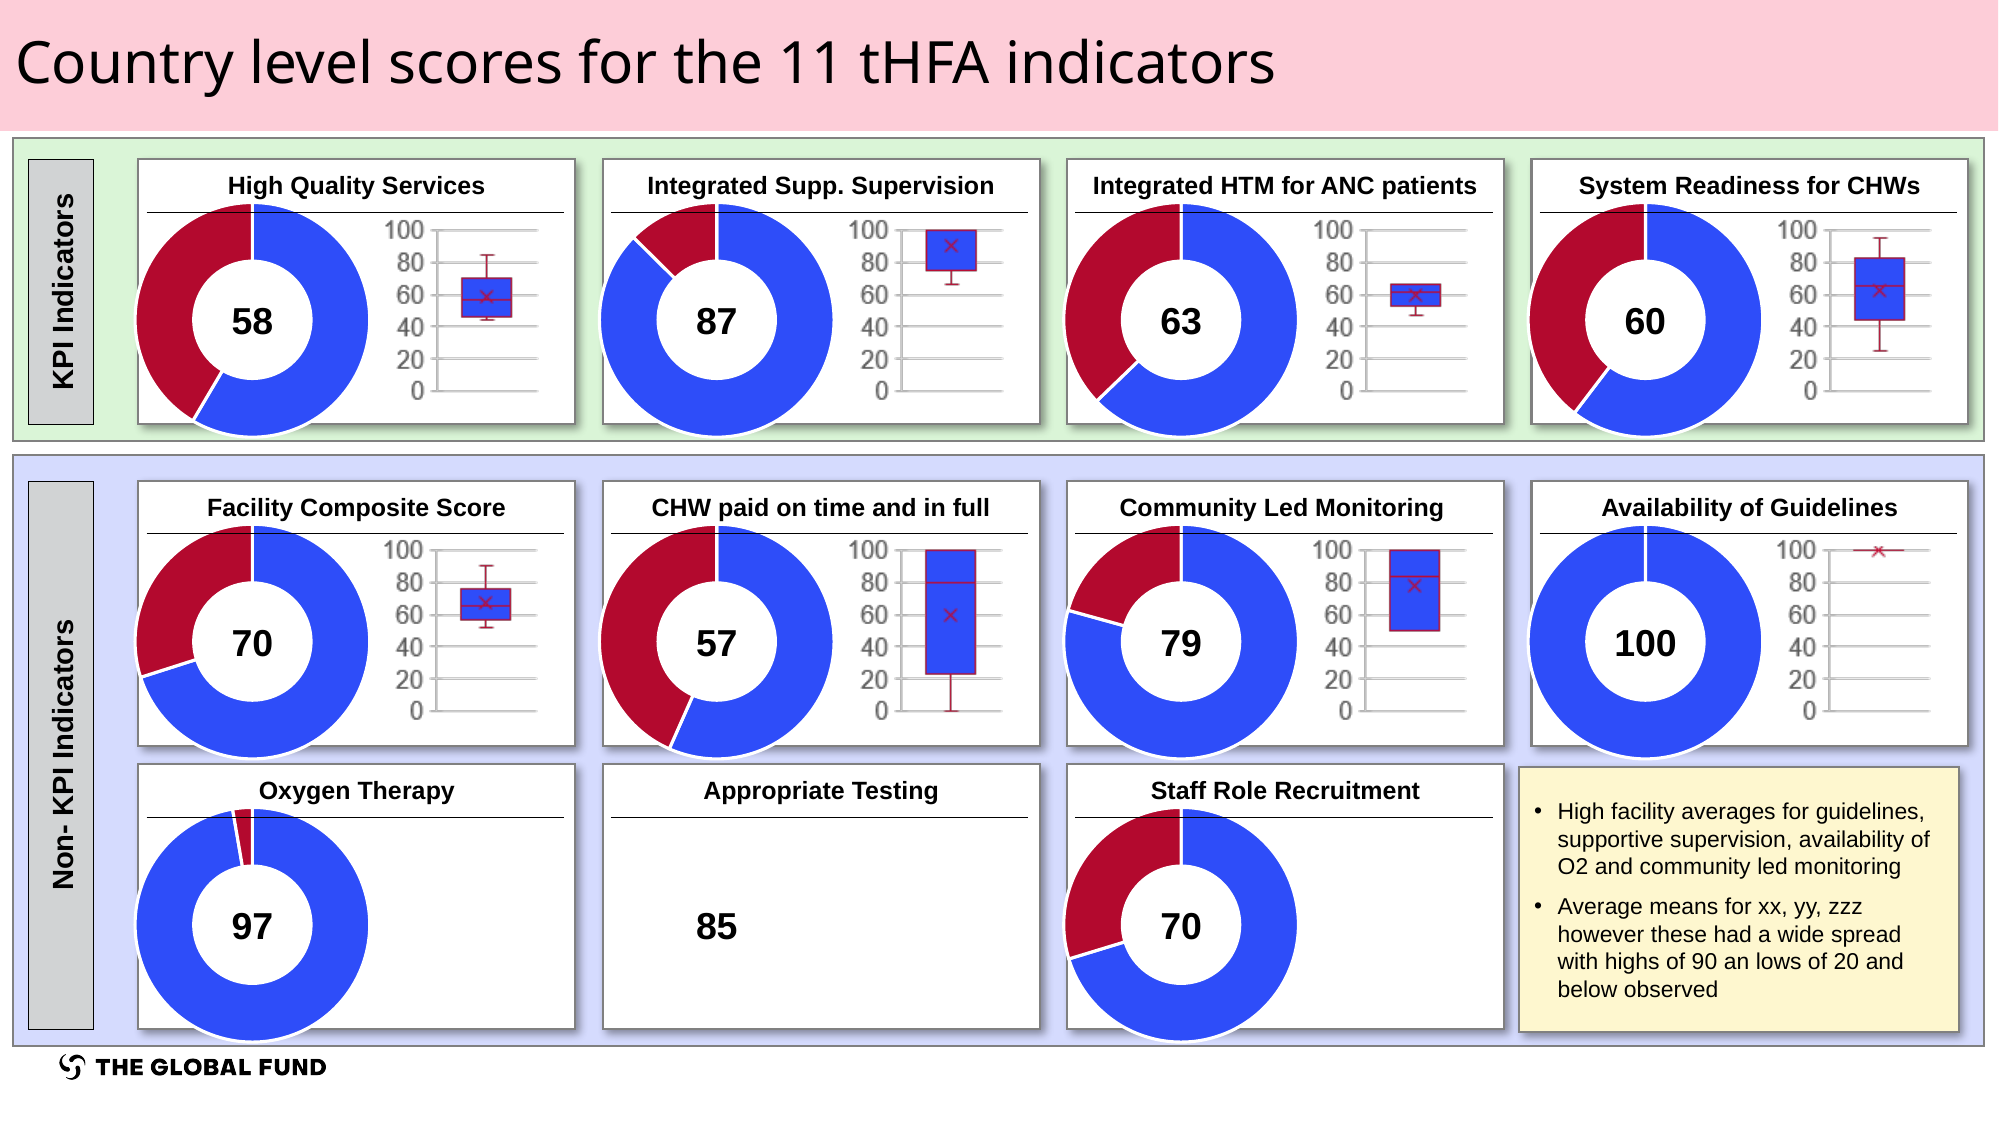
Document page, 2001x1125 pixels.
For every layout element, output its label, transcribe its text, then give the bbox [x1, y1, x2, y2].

text_box KPI Indicators [28, 159, 94, 425]
text_box [12, 454, 1985, 1047]
text_box Non- KPI Indicators [28, 481, 94, 1030]
text_box High facility averages for guidelines, supportive supervision, availability of O2 and community led monitoring Average means for xx, yy, zzz however these had a wide spread with highs of 90 an lows of 20 and below observed [1518, 766, 1960, 1033]
text_box [12, 137, 1985, 442]
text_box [114, 159, 1969, 443]
picture [59, 1054, 326, 1080]
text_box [114, 480, 1969, 764]
text_box Country level scores for the 11 tHFA indicators [0, 0, 1999, 131]
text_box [249, 36, 1750, 98]
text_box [114, 764, 1505, 1047]
